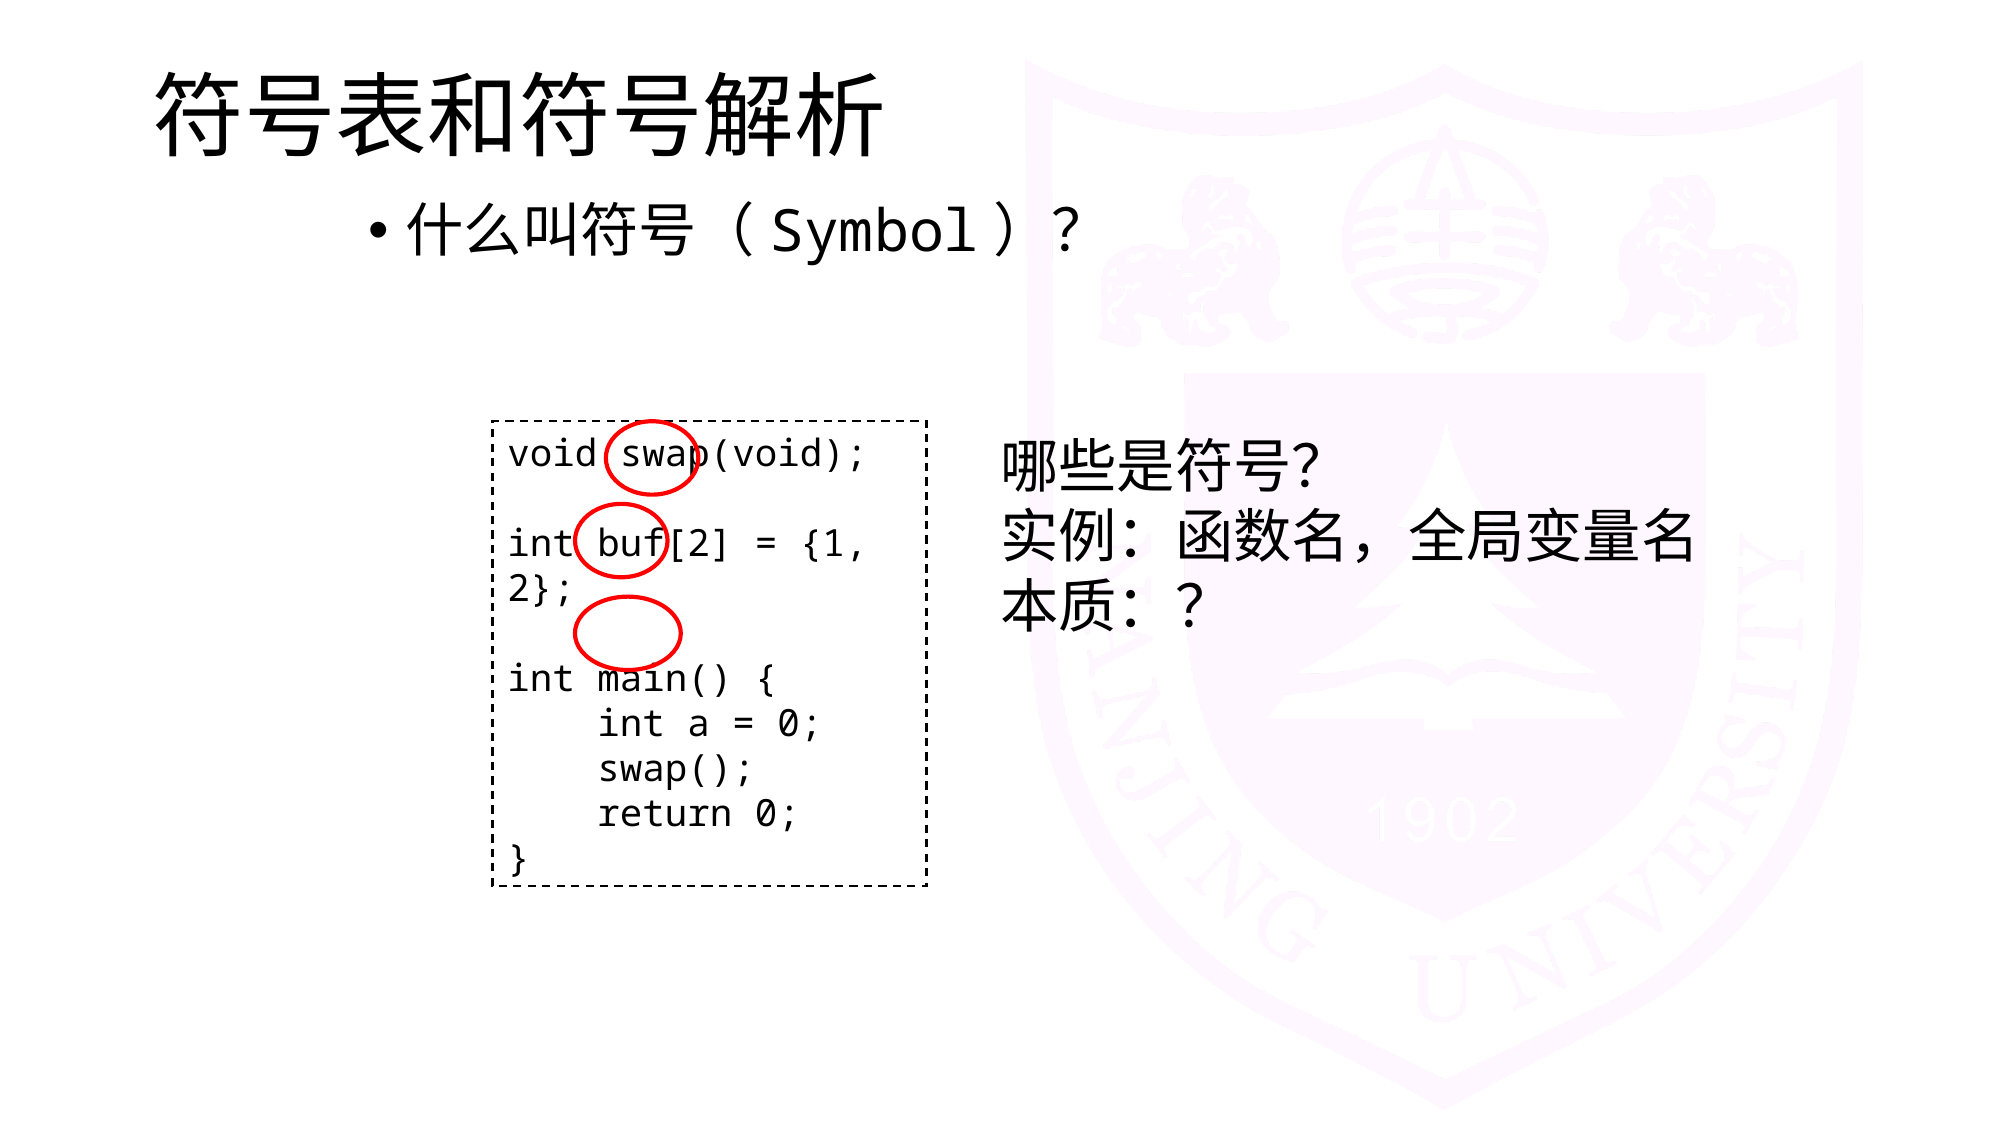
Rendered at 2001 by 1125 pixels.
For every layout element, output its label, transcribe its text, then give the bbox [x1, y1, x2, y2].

list 什么叫符号（Symbol）？ [353, 193, 1647, 339]
text_box [573, 595, 682, 672]
text_box 哪些是符号？ 实例：函数名，全局变量名 本质：？ [985, 421, 1726, 646]
text_box [604, 420, 700, 496]
title 符号表和符号解析 [137, 59, 1863, 181]
text_box void swap(void); int buf[2] = {1, 2}; int main() { int a = 0; swap(); return 0; } [491, 420, 928, 887]
text_box [573, 502, 669, 579]
